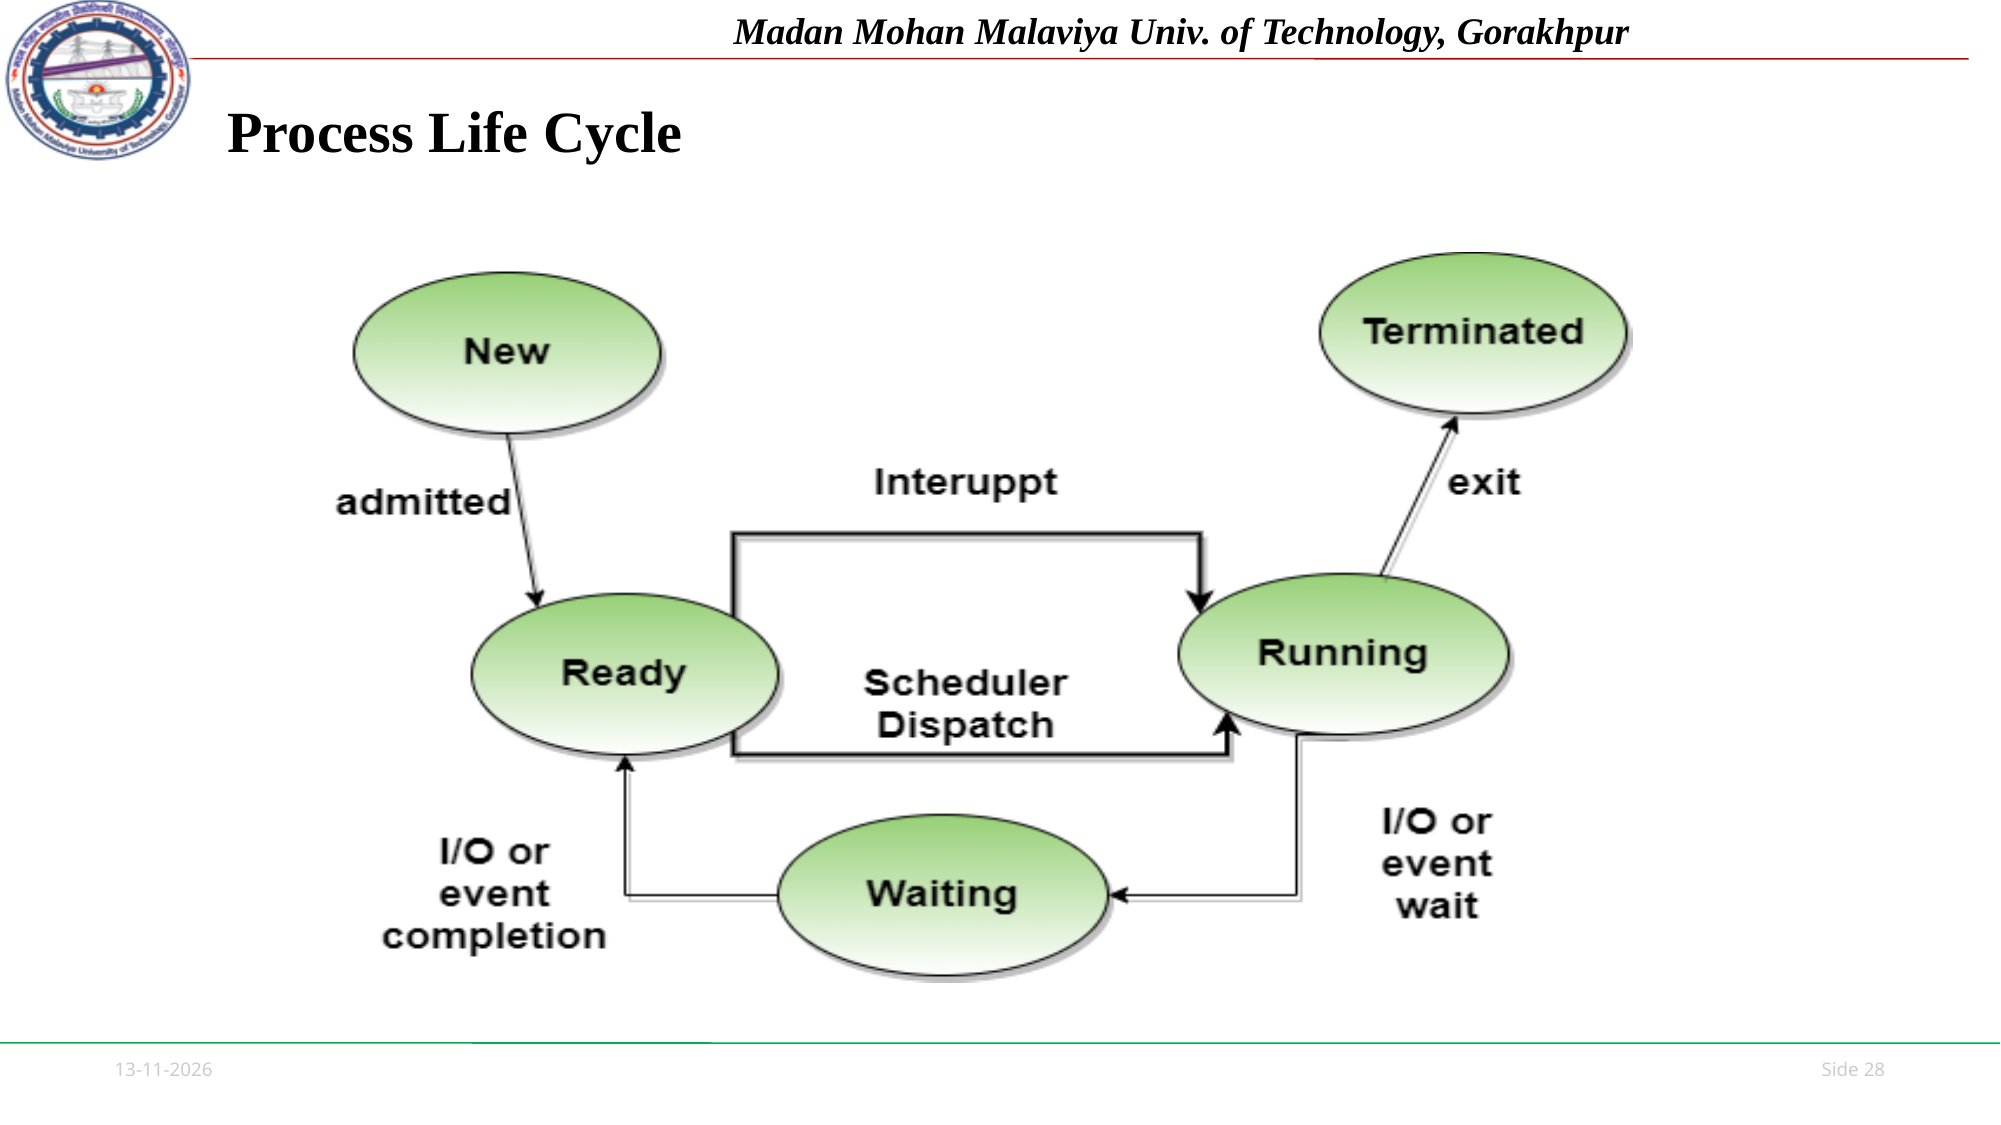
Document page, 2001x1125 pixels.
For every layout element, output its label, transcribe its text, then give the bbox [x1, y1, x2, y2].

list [330, 251, 1633, 983]
picture [0, 0, 197, 166]
title Process Life Cycle [212, 87, 787, 200]
